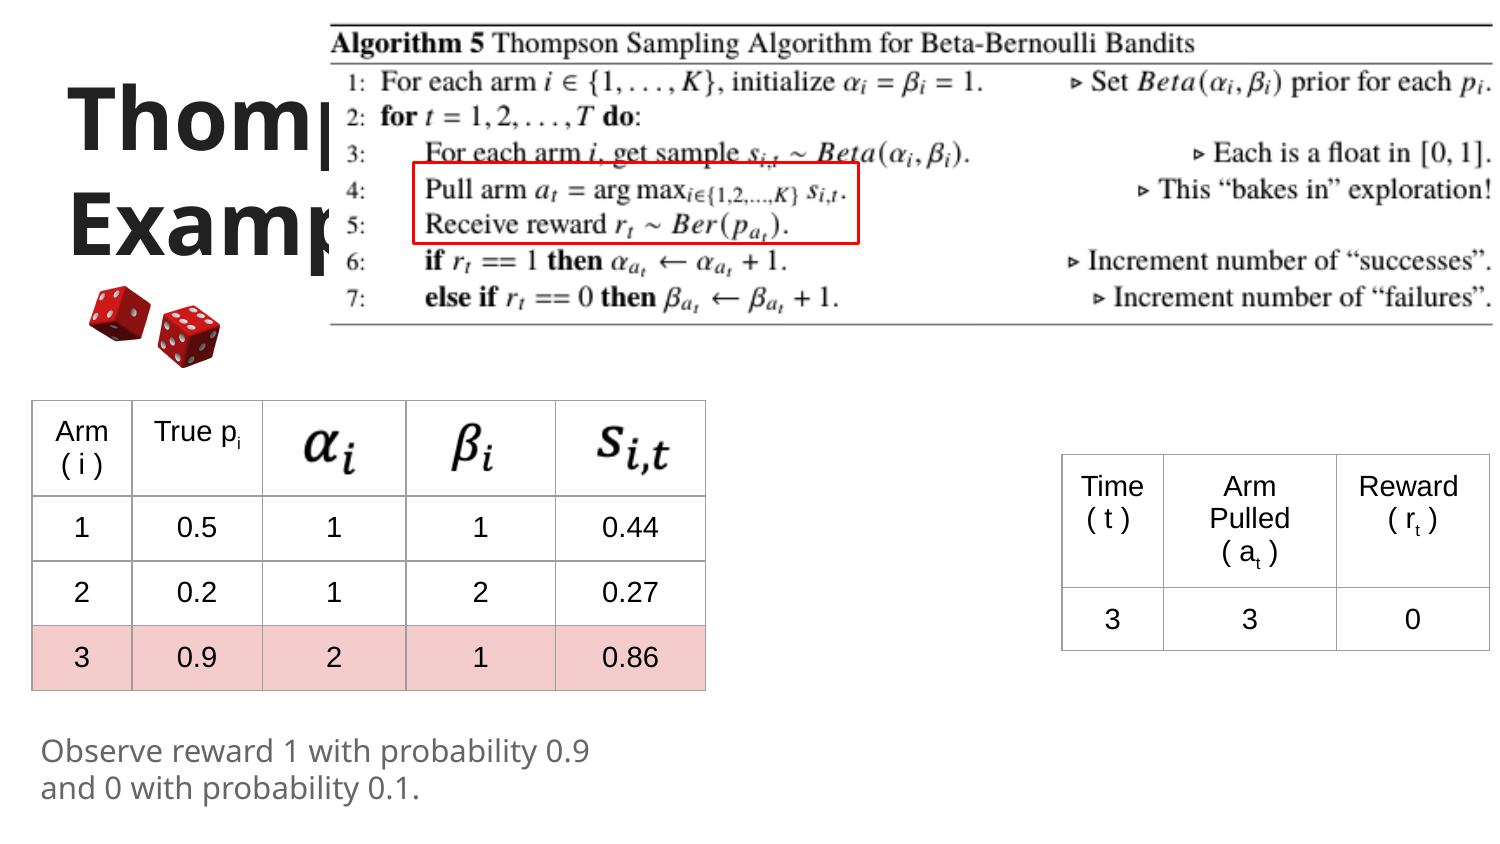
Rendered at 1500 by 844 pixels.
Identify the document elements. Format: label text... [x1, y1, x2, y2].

table_cell 1 [33, 497, 131, 560]
list Observe reward 1 with probability 0.9 and 0 with probability 0.1. [25, 715, 610, 824]
table_cell 3 [33, 626, 131, 690]
picture [582, 412, 680, 483]
table_cell 2 [263, 626, 405, 690]
table_cell 2 [33, 562, 131, 625]
picture [89, 286, 220, 369]
table_header [407, 401, 555, 495]
table_header [263, 401, 405, 495]
table_cell 0 [1337, 588, 1489, 650]
picture [433, 412, 510, 483]
table_cell 1 [263, 562, 405, 625]
table_cell 0.5 [133, 497, 262, 560]
table_cell 0.44 [556, 497, 705, 560]
table_cell 2 [407, 562, 555, 625]
table_cell 0.2 [133, 562, 262, 625]
table_header Arm Pulled ( at ) [1164, 455, 1336, 587]
table_cell 0.9 [133, 626, 262, 690]
picture [328, 17, 1500, 332]
title Thompson Example [51, 48, 323, 180]
table_cell 1 [263, 497, 405, 560]
table_cell 1 [407, 626, 555, 690]
table_header Arm ( i ) [33, 401, 131, 495]
table_cell 0.86 [556, 626, 705, 690]
table_header True pi [133, 401, 262, 495]
picture [294, 406, 370, 489]
table_cell 3 [1063, 588, 1163, 650]
table_header [556, 401, 705, 495]
table_cell 3 [1164, 588, 1336, 650]
table_header Reward ( rt ) [1337, 455, 1489, 587]
table_cell 0.27 [556, 562, 705, 625]
table_header Time ( t ) [1063, 455, 1163, 587]
table_cell 1 [407, 497, 555, 560]
